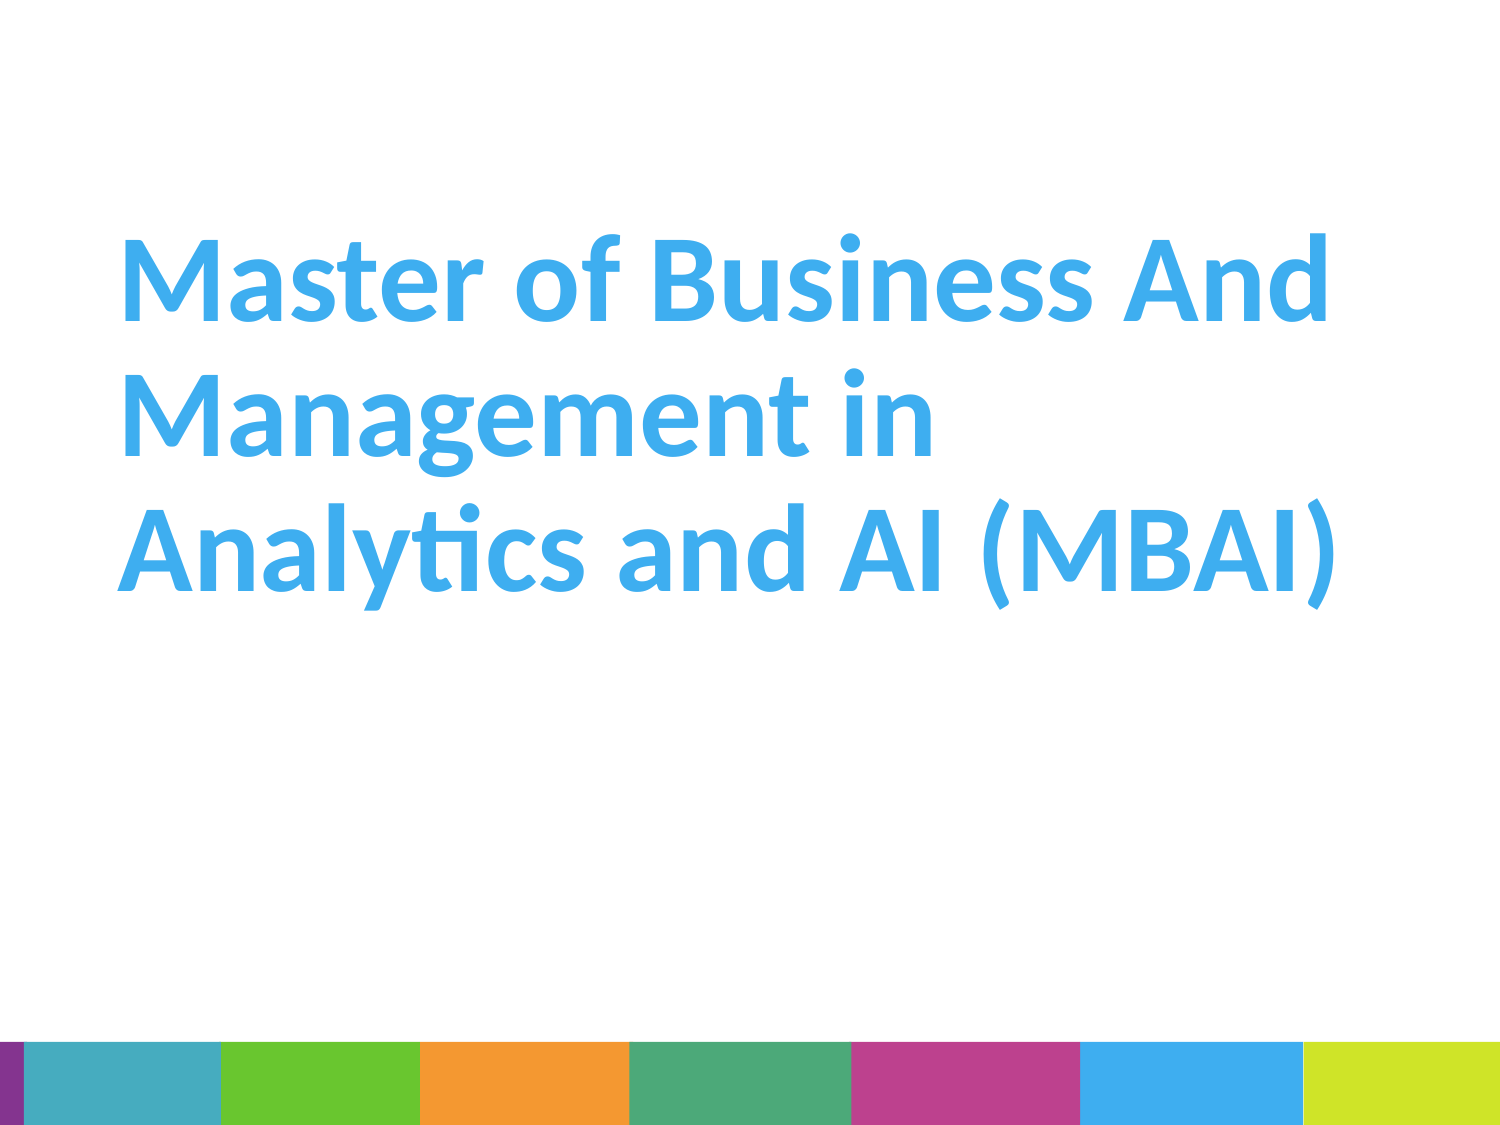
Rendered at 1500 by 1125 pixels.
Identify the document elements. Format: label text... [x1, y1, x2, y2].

title Master of Business And Management in Analytics and AI (MBAI) [102, 157, 1397, 626]
